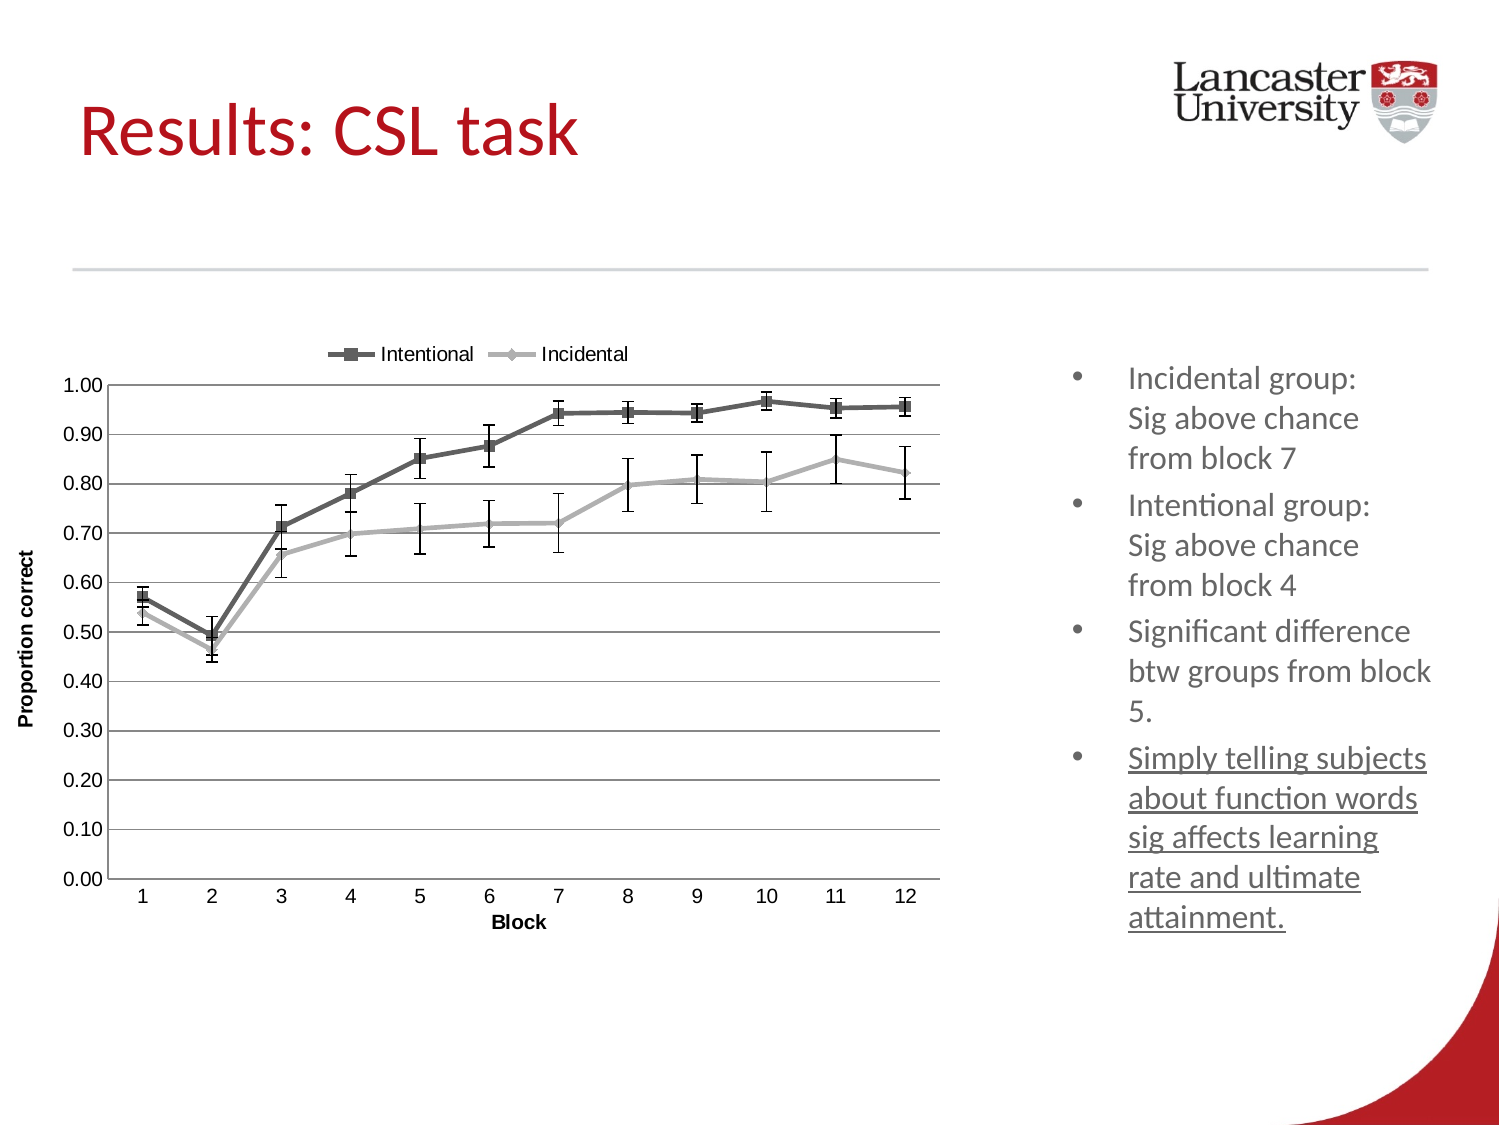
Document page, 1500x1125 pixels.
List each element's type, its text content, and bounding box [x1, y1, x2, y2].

picture [0, 0, 1499, 1125]
chart [0, 326, 963, 941]
title Results: CSL task [64, 90, 1176, 279]
list Incidental group: Sig above chance from block 7 Intentional group: Sig above chance from block 4 Significant difference btw groups from block 5. Simply telling subjects about function words sig affects learning rate and ultimate attainment. [1057, 302, 1447, 1083]
